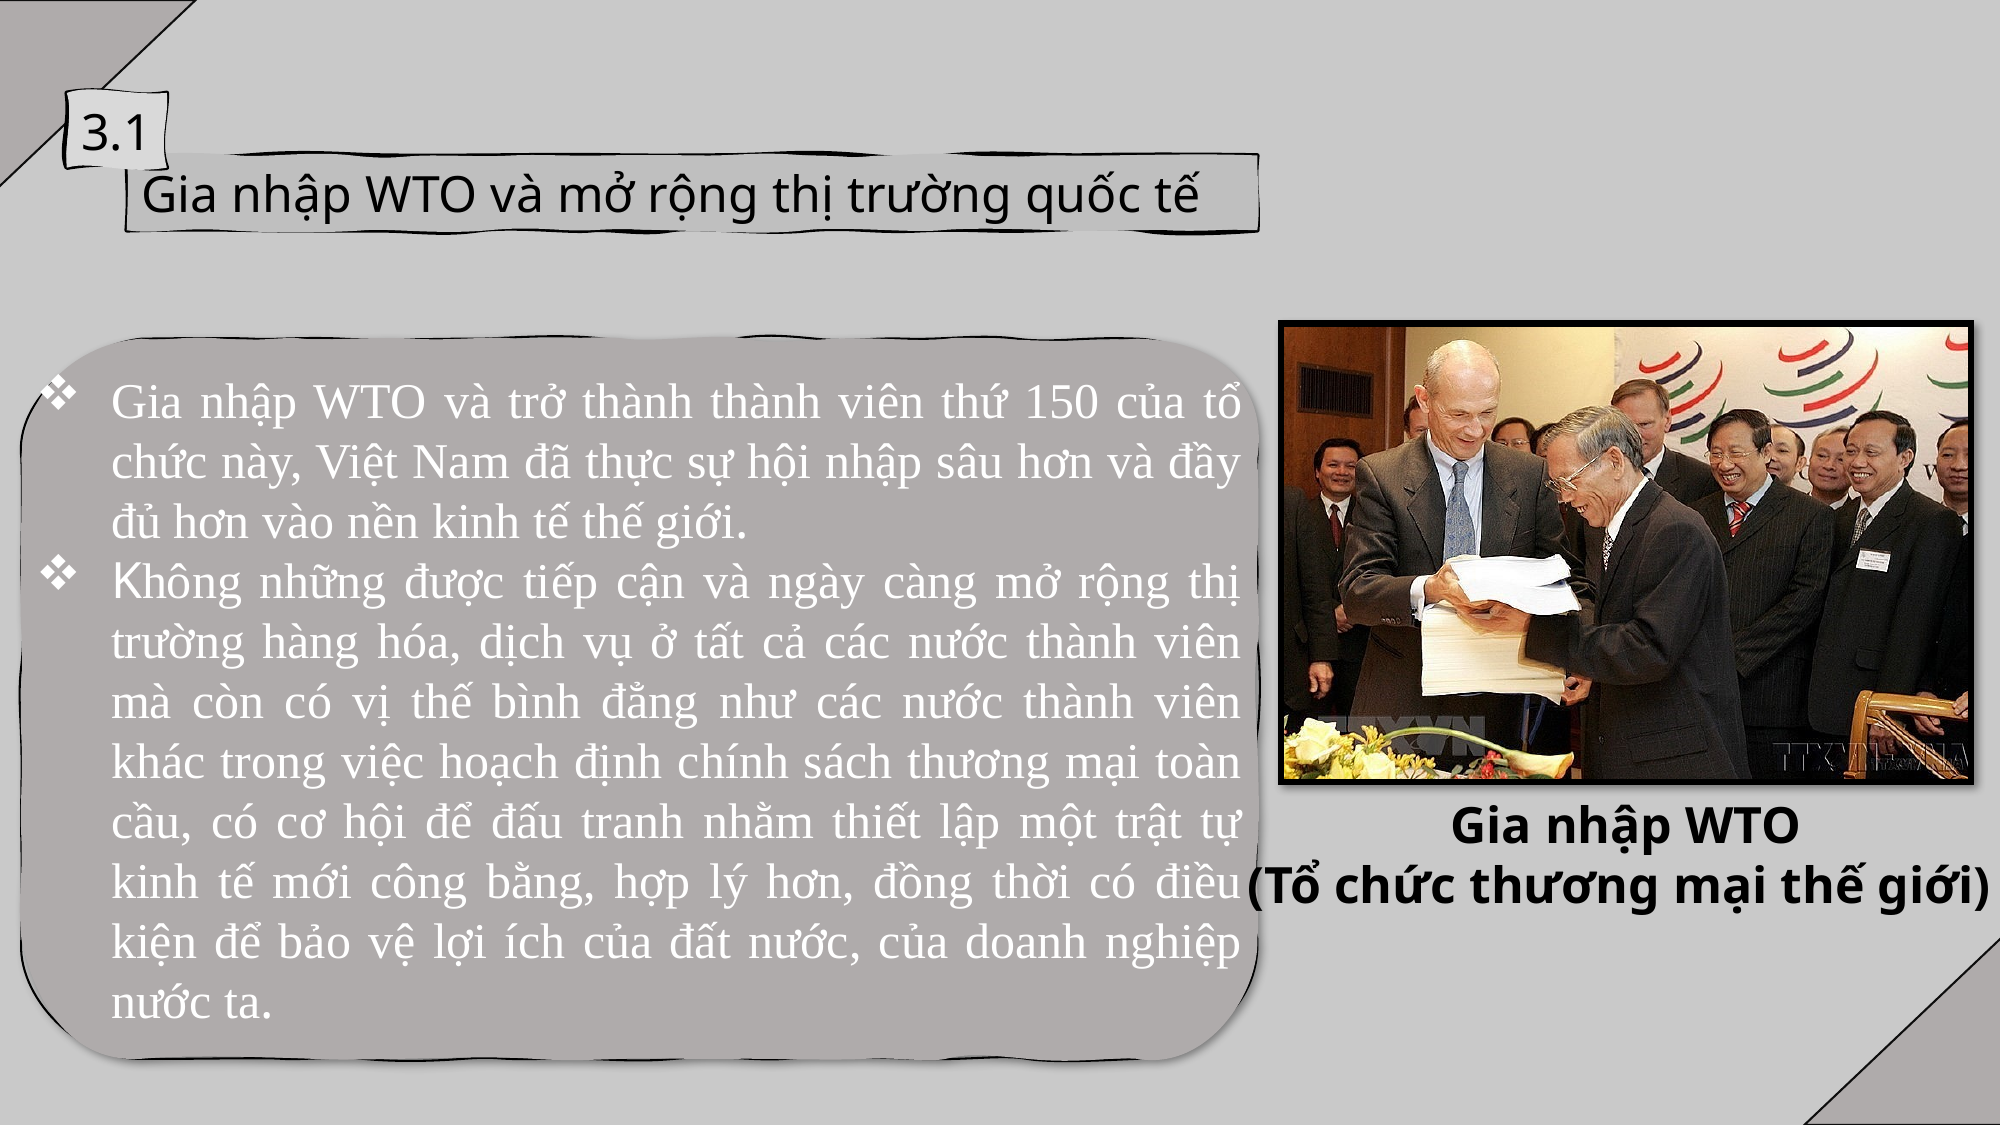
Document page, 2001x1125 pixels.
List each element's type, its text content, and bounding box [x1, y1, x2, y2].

text_box Gia nhập WTO (Tổ chức thương mại thế giới) [1220, 786, 2000, 922]
text_box [1802, 937, 2000, 1125]
picture [1283, 326, 1969, 779]
text_box [0, 0, 198, 188]
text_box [74, 92, 1258, 232]
text_box Gia nhập WTO và trở thành thành viên thứ 150 của tổ chức này, Việt Nam đã thực sự hội nhập sâu hơn và đầy đủ hơn vào nền kinh tế thế giới. Không những được tiếp cận và ngày càng mở rộng thị trường hàng hóa, dịch vụ ở tất cả các nước thành viên mà còn có vị thế bình đẳng như các nước thành viên khác trong việc hoạch định chính sách thương mại toàn cầu, có cơ hội để đấu tranh nhằm thiết lập một trật tự kinh tế mới công bằng, hợp lý hơn, đồng thời có điều kiện để bảo vệ lợi ích của đất nước, của doanh nghiệp nước ta. [18, 334, 1261, 1063]
